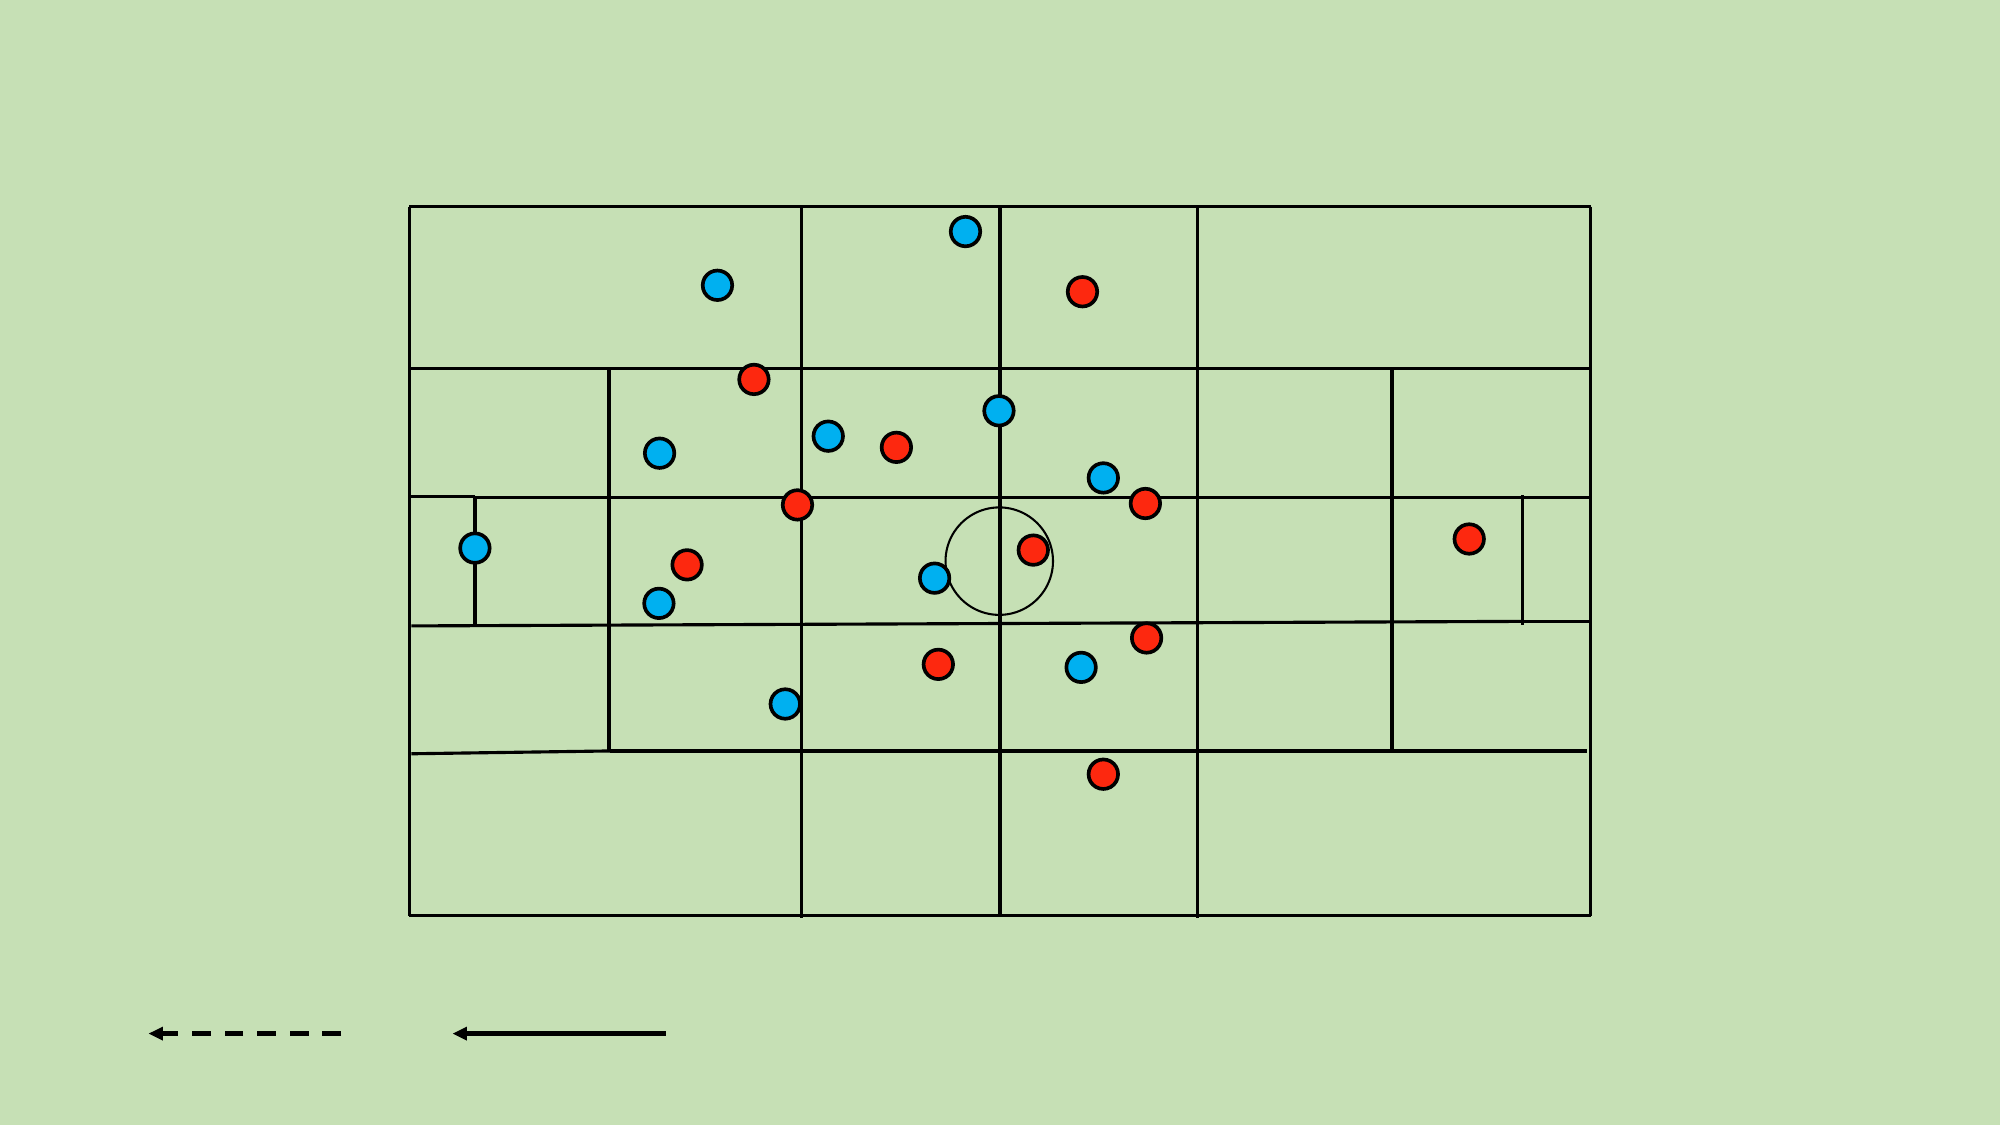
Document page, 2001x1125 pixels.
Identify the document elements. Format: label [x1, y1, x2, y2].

text_box [408, 206, 1591, 919]
